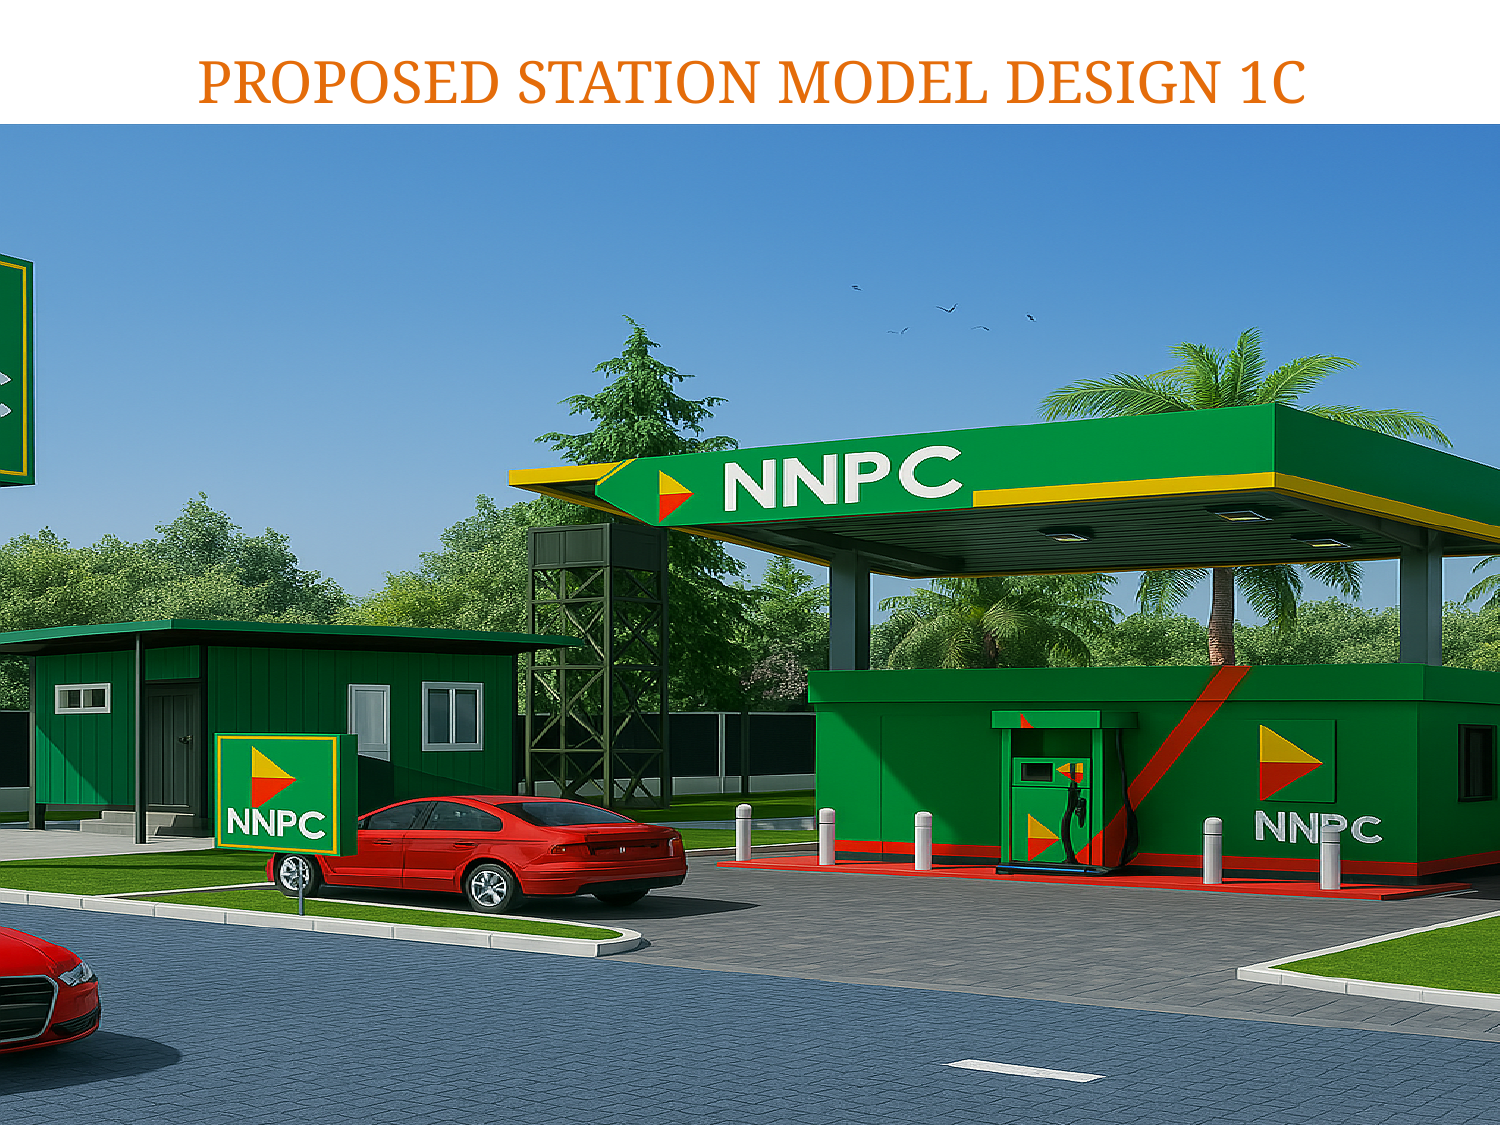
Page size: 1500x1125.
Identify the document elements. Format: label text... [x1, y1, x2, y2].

text_box PROPOSED STATION MODEL DESIGN 1C [182, 37, 1322, 123]
picture [0, 124, 1500, 1125]
